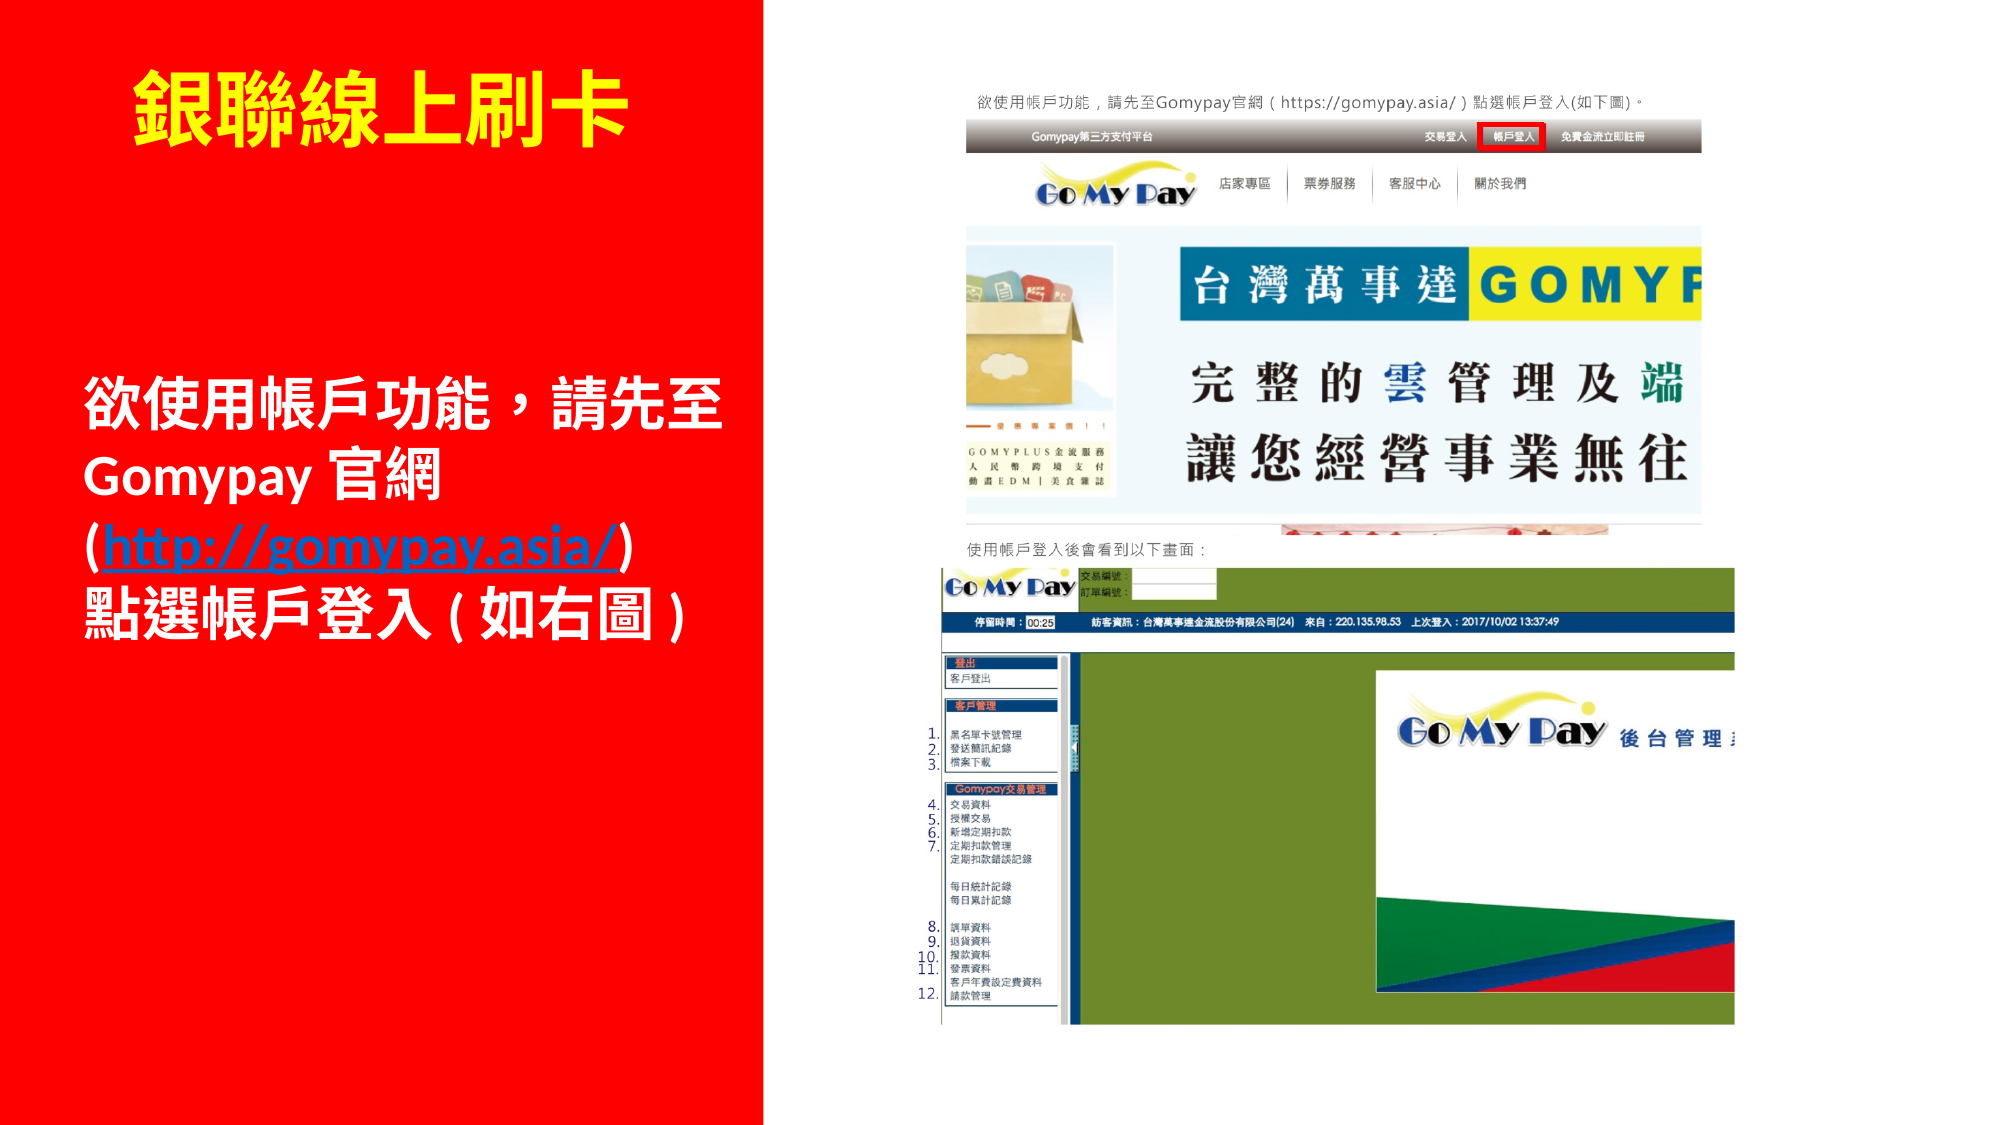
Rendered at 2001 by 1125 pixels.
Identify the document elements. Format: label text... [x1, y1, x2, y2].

text_box [0, 0, 764, 1125]
picture [914, 90, 1738, 1035]
text_box 銀聯線上刷卡 [116, 49, 647, 164]
text_box 欲使用帳戶功能，請先至 Gomypay官網 (http://gomypay.asia/) 點選帳戶登入(如右圖) [69, 359, 878, 655]
